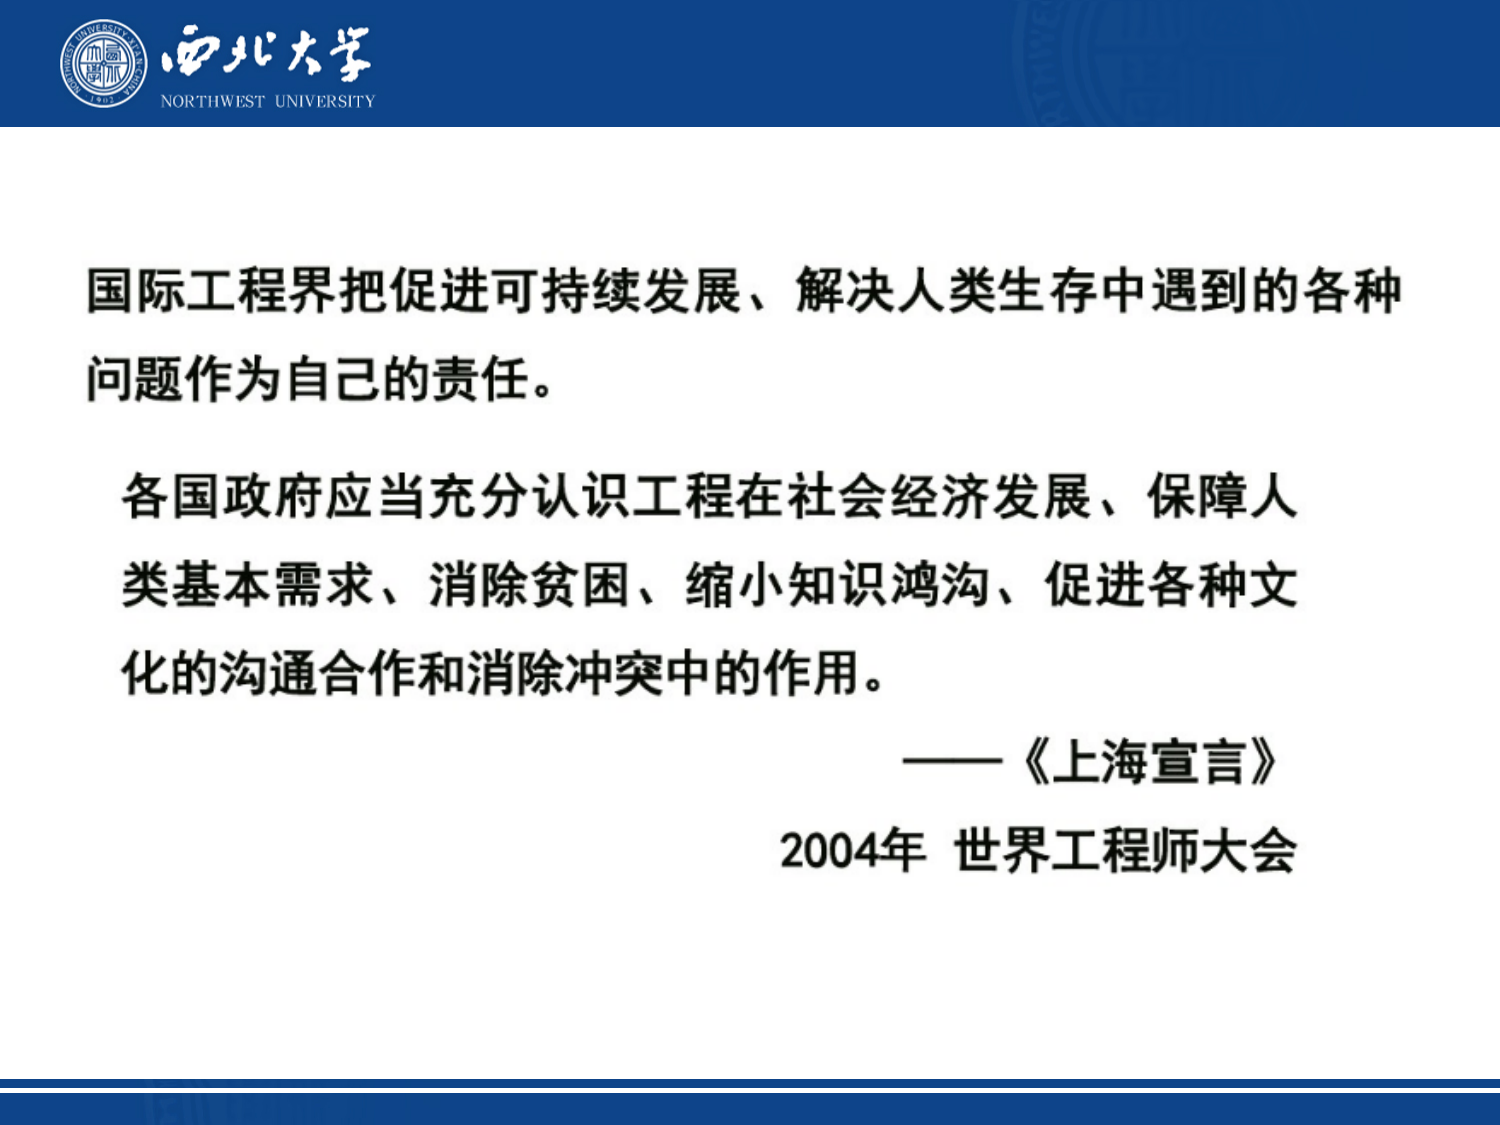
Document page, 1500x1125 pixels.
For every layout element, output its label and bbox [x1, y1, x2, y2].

picture [62, 249, 1409, 901]
picture [0, 0, 1500, 127]
picture [0, 1093, 1500, 1125]
picture [0, 1079, 1500, 1088]
